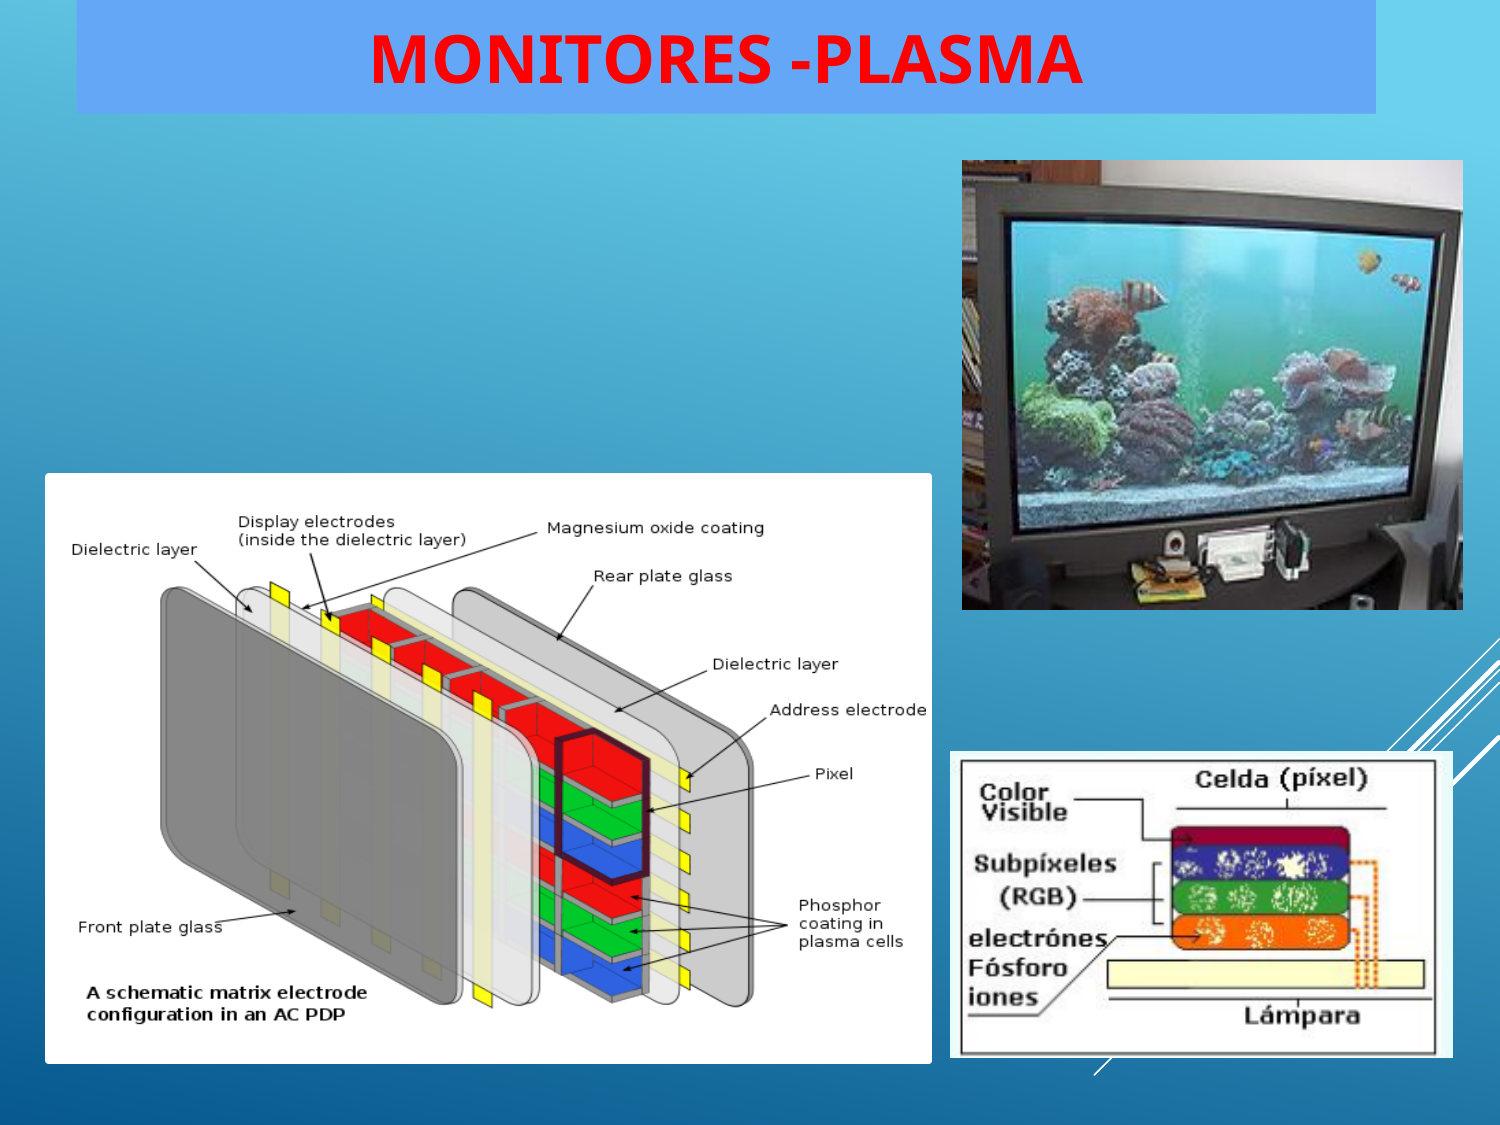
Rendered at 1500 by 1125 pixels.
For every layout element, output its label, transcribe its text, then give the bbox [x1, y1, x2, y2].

picture [962, 160, 1463, 610]
text_box Monitores -Plasma [76, 0, 1376, 114]
picture [950, 751, 1453, 1059]
picture [51, 479, 926, 1059]
